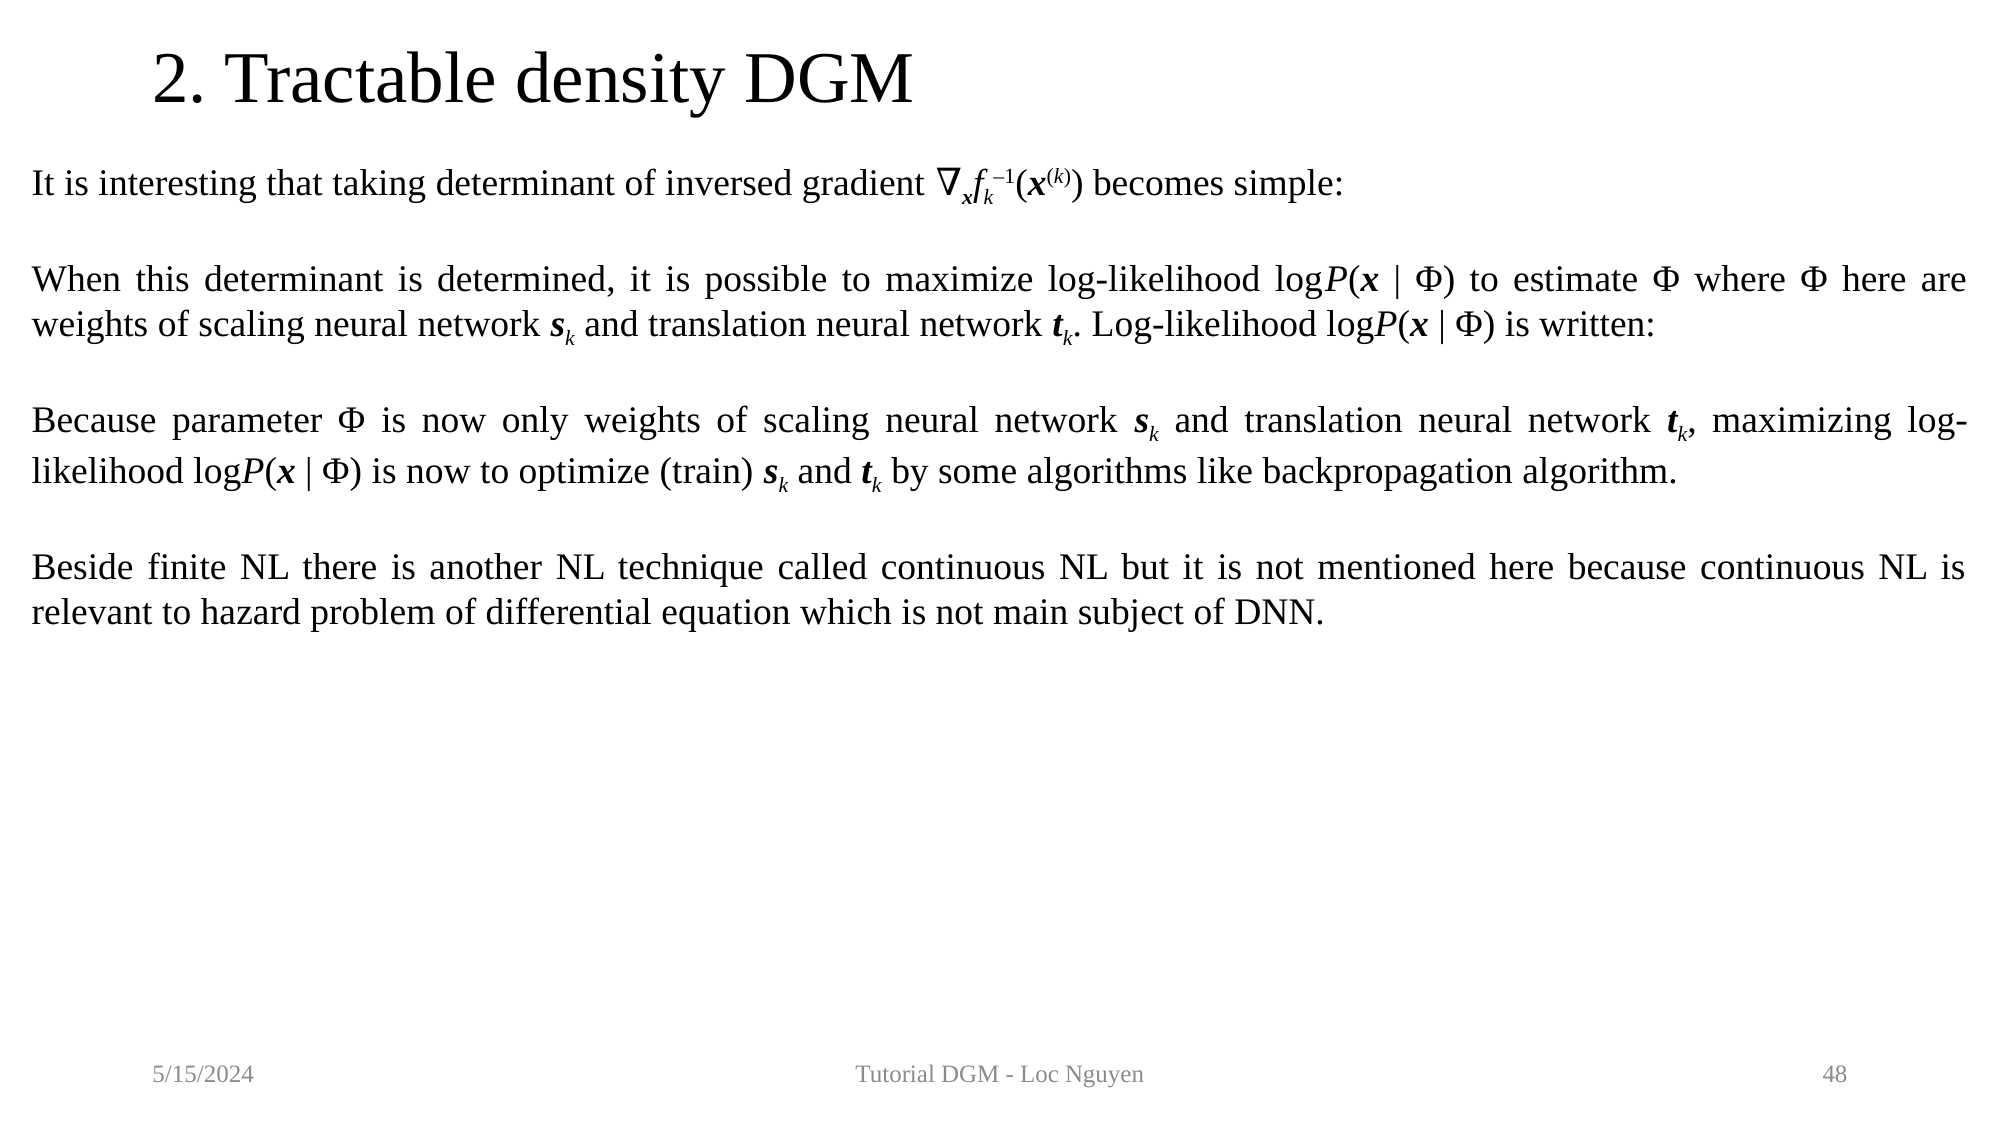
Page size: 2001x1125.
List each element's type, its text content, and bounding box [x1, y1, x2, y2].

title 2. Tractable density DGM [137, 19, 1863, 128]
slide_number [137, 1042, 588, 1103]
slide_number 48 [1412, 1042, 1863, 1103]
footer Tutorial DGM - Loc Nguyen [662, 1042, 1338, 1103]
